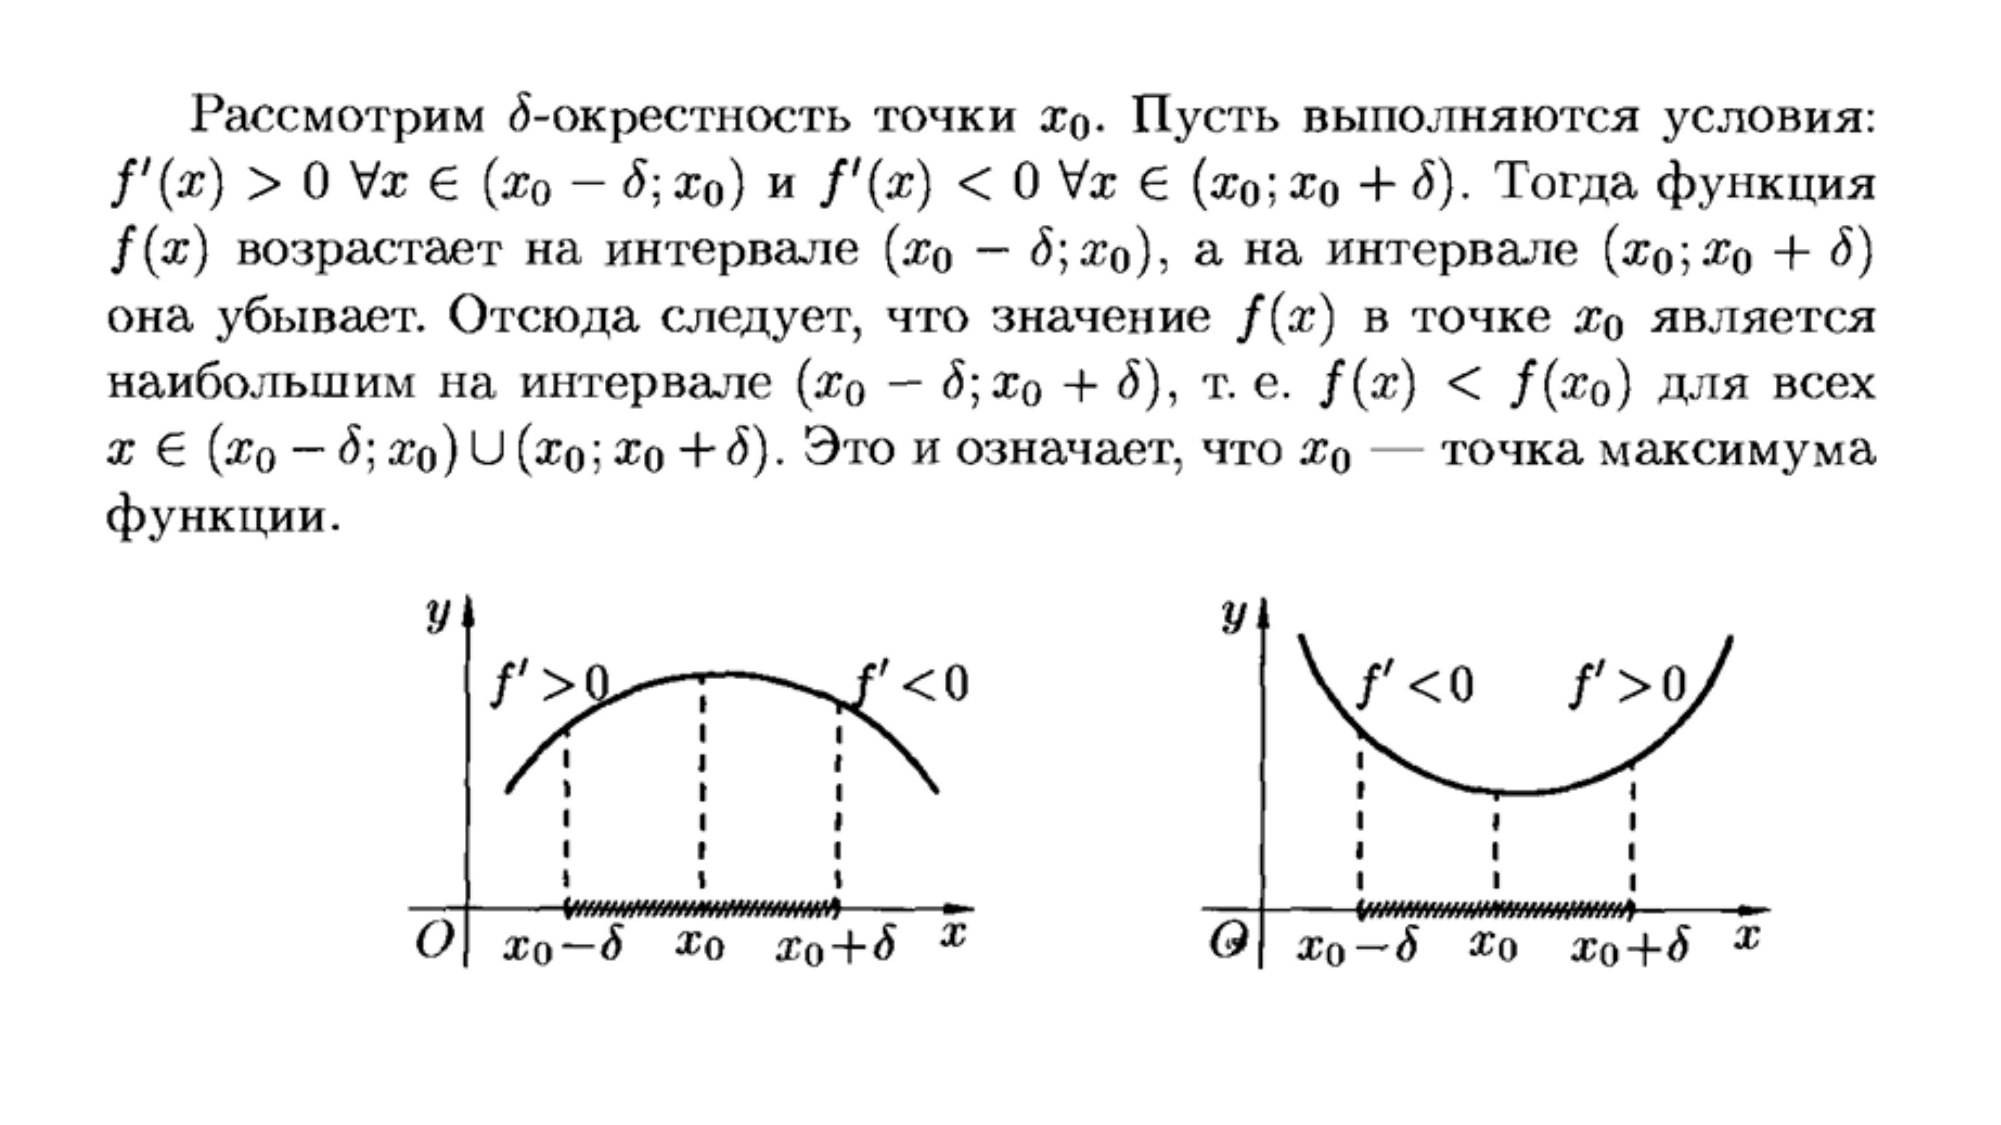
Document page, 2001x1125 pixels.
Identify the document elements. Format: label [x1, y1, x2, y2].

picture [64, 59, 1916, 1010]
